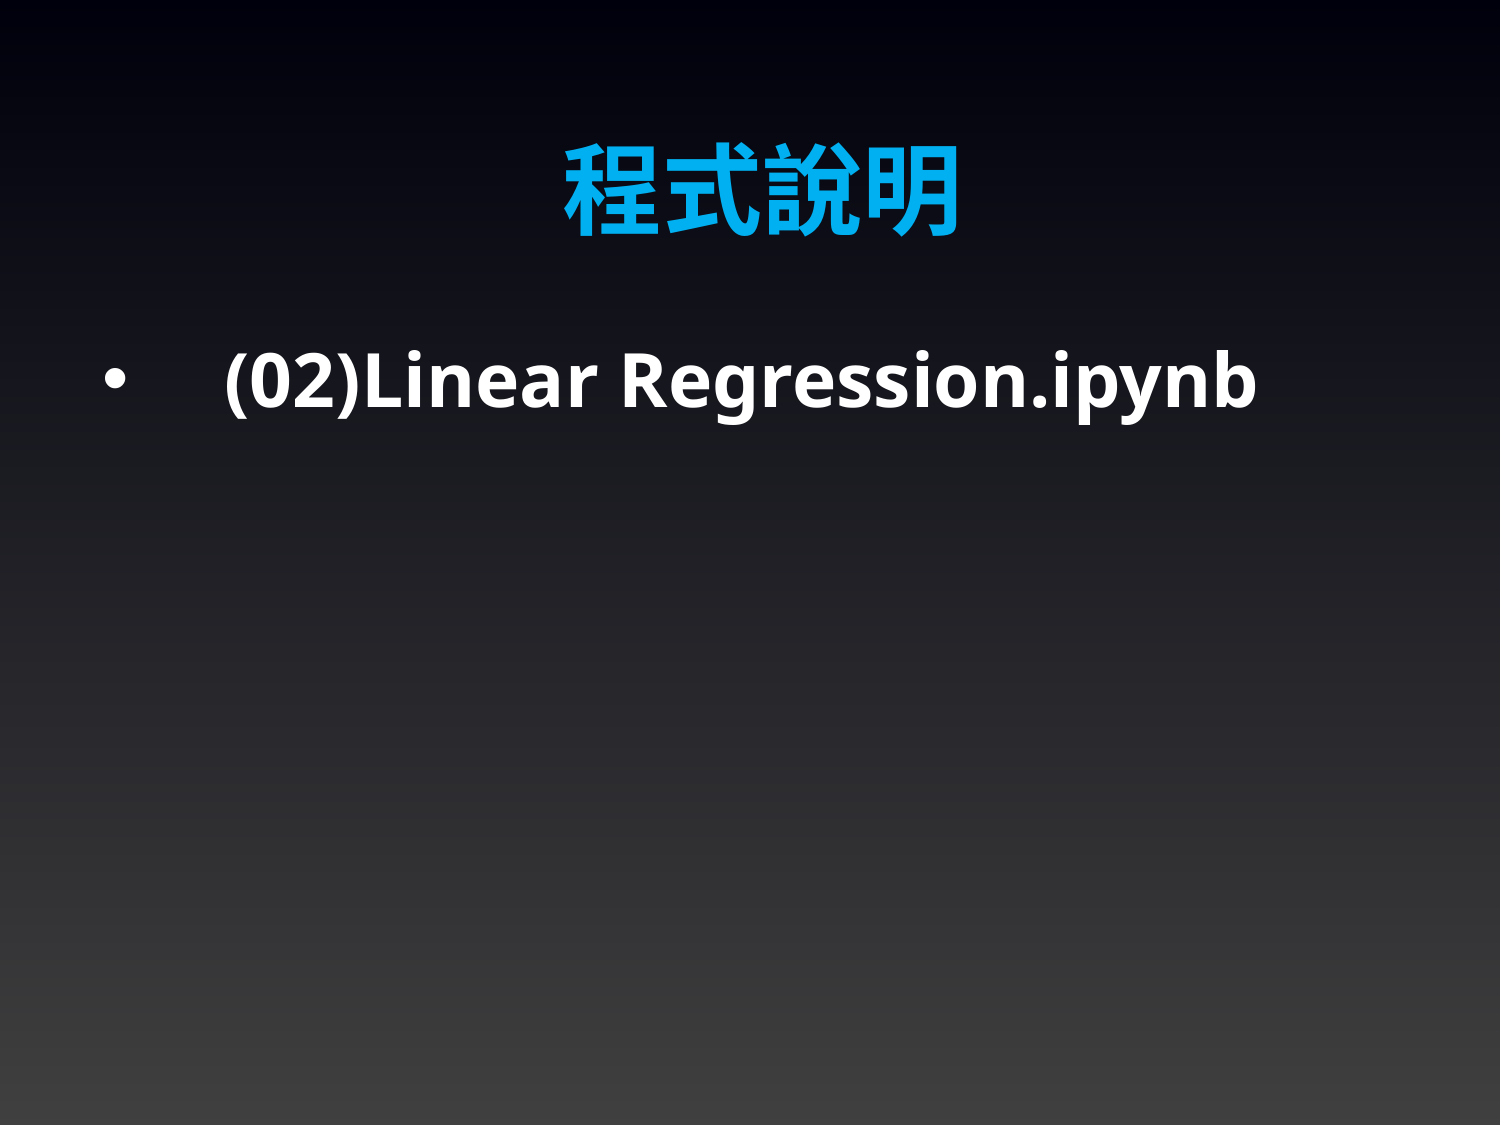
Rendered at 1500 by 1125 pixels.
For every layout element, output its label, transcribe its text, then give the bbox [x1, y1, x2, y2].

text_box 程式說明 [162, 99, 1363, 263]
text_box (02)Linear Regression.ipynb [87, 324, 1438, 430]
